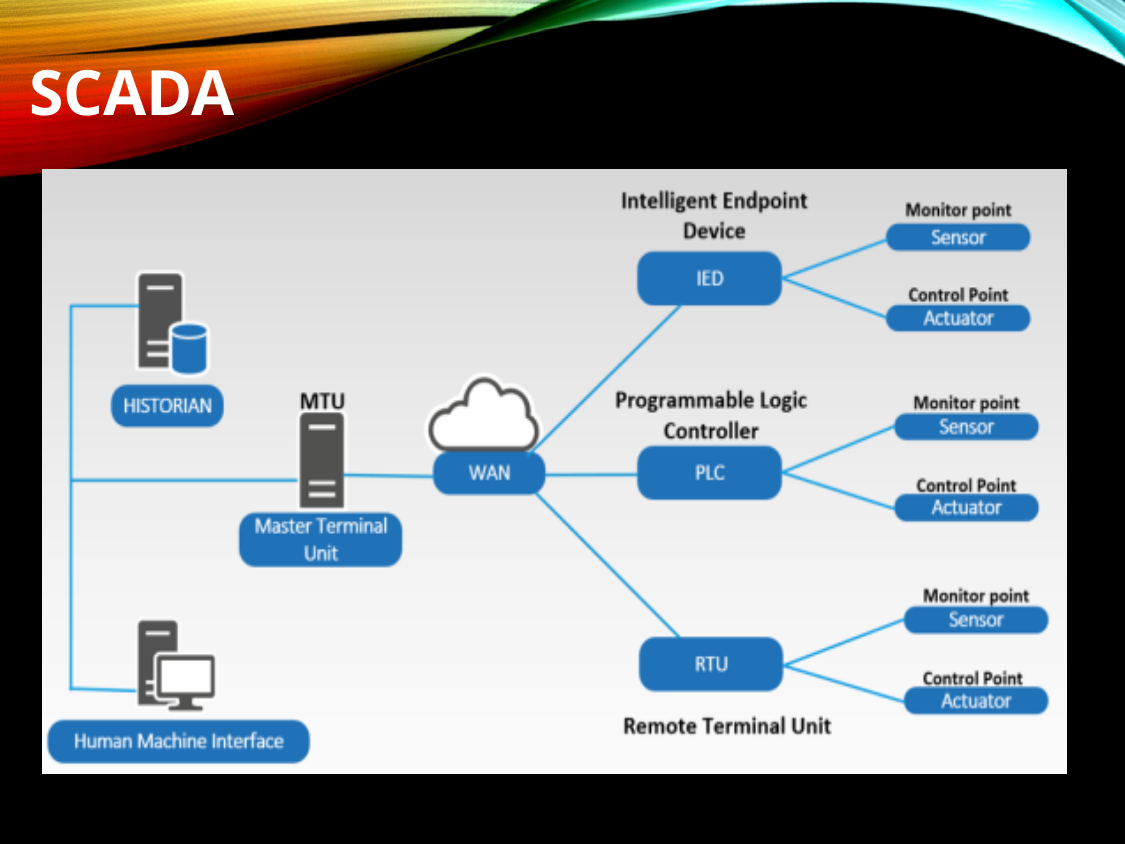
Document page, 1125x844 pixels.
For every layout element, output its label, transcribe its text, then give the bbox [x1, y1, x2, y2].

title SCADA [17, 50, 1067, 121]
picture [0, 0, 1125, 775]
